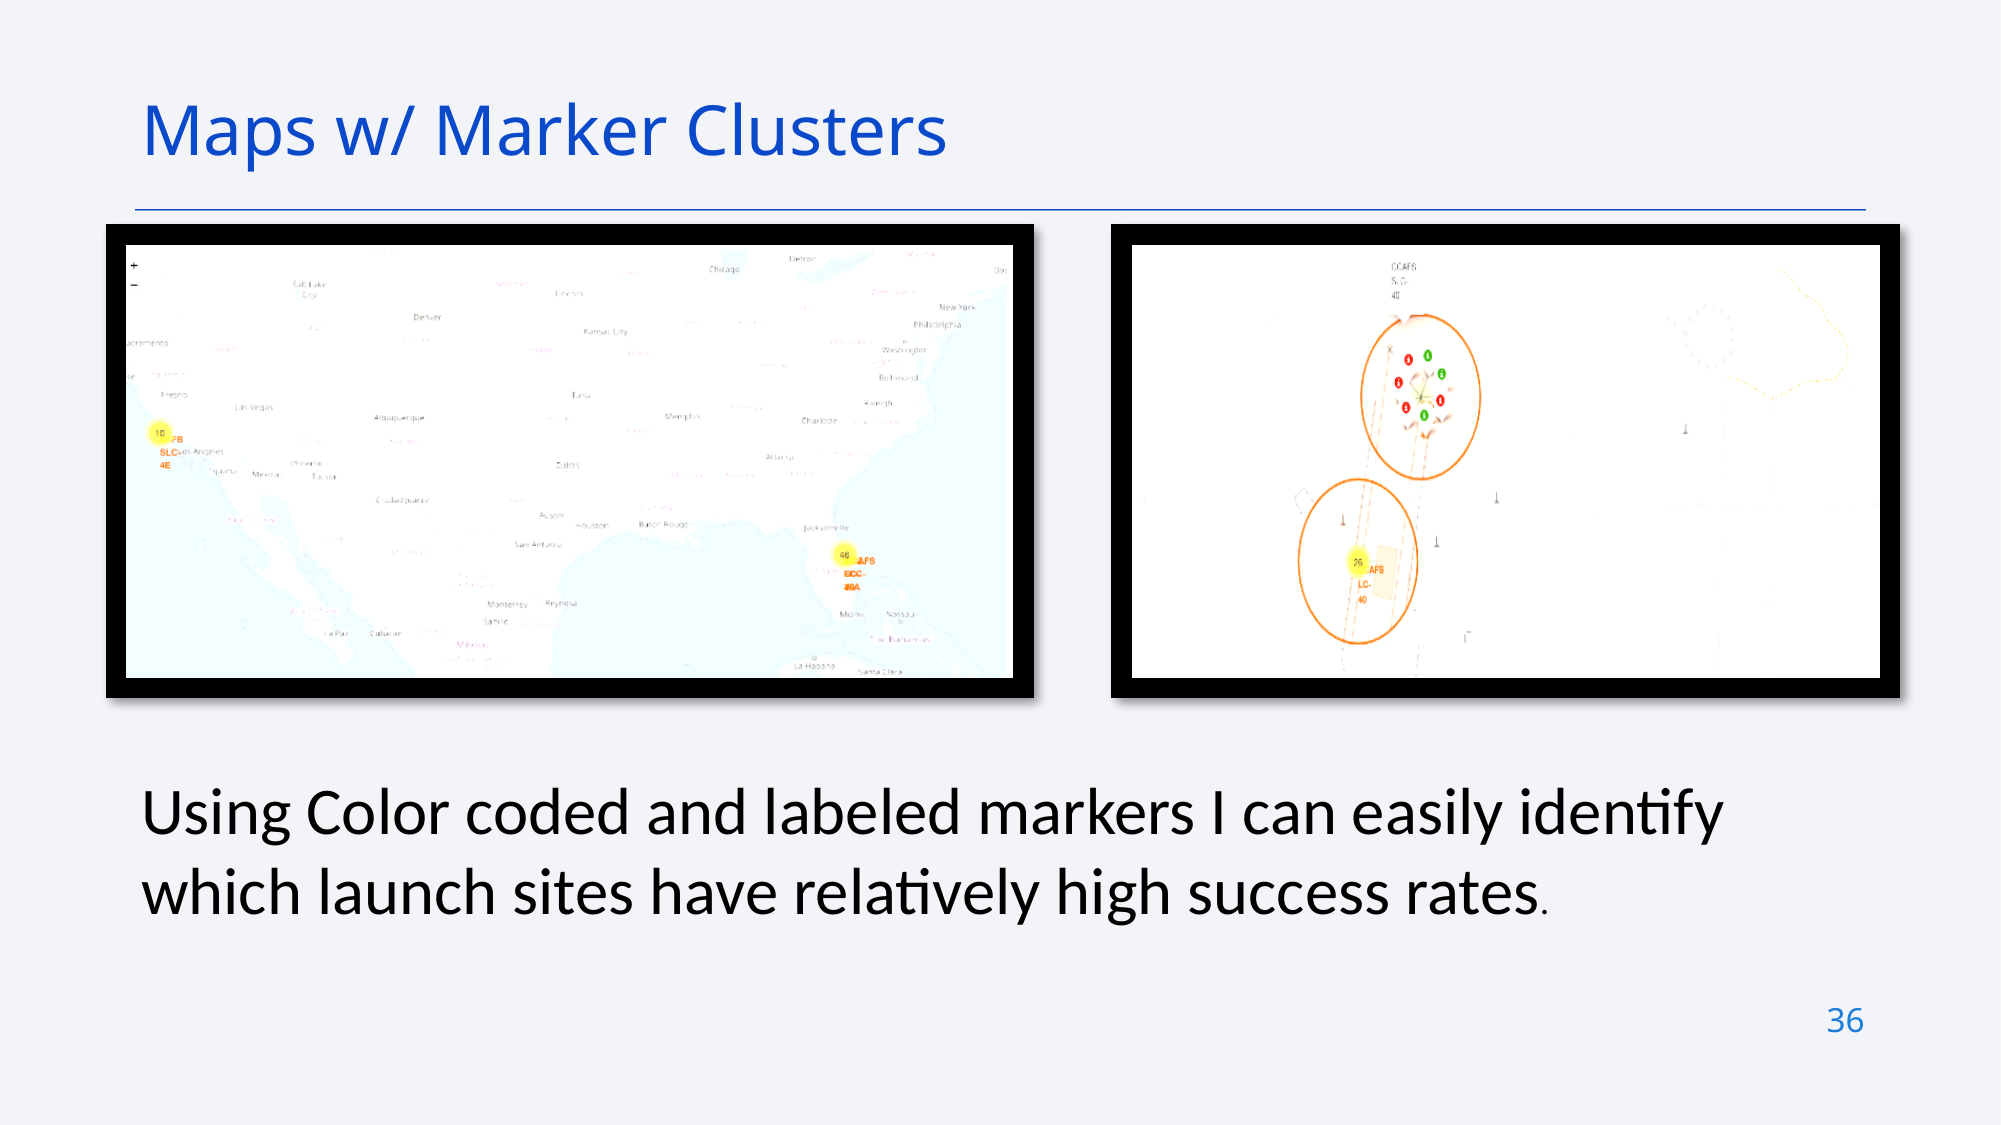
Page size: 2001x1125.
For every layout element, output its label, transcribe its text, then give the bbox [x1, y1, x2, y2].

text_box Using Color coded and labeled markers I can easily identify which launch sites have relatively high success rates. [126, 760, 1880, 936]
picture [0, 0, 2001, 1125]
slide_number 36 [1429, 988, 1880, 1055]
text_box Maps w/ Marker Clusters [126, 88, 1852, 179]
